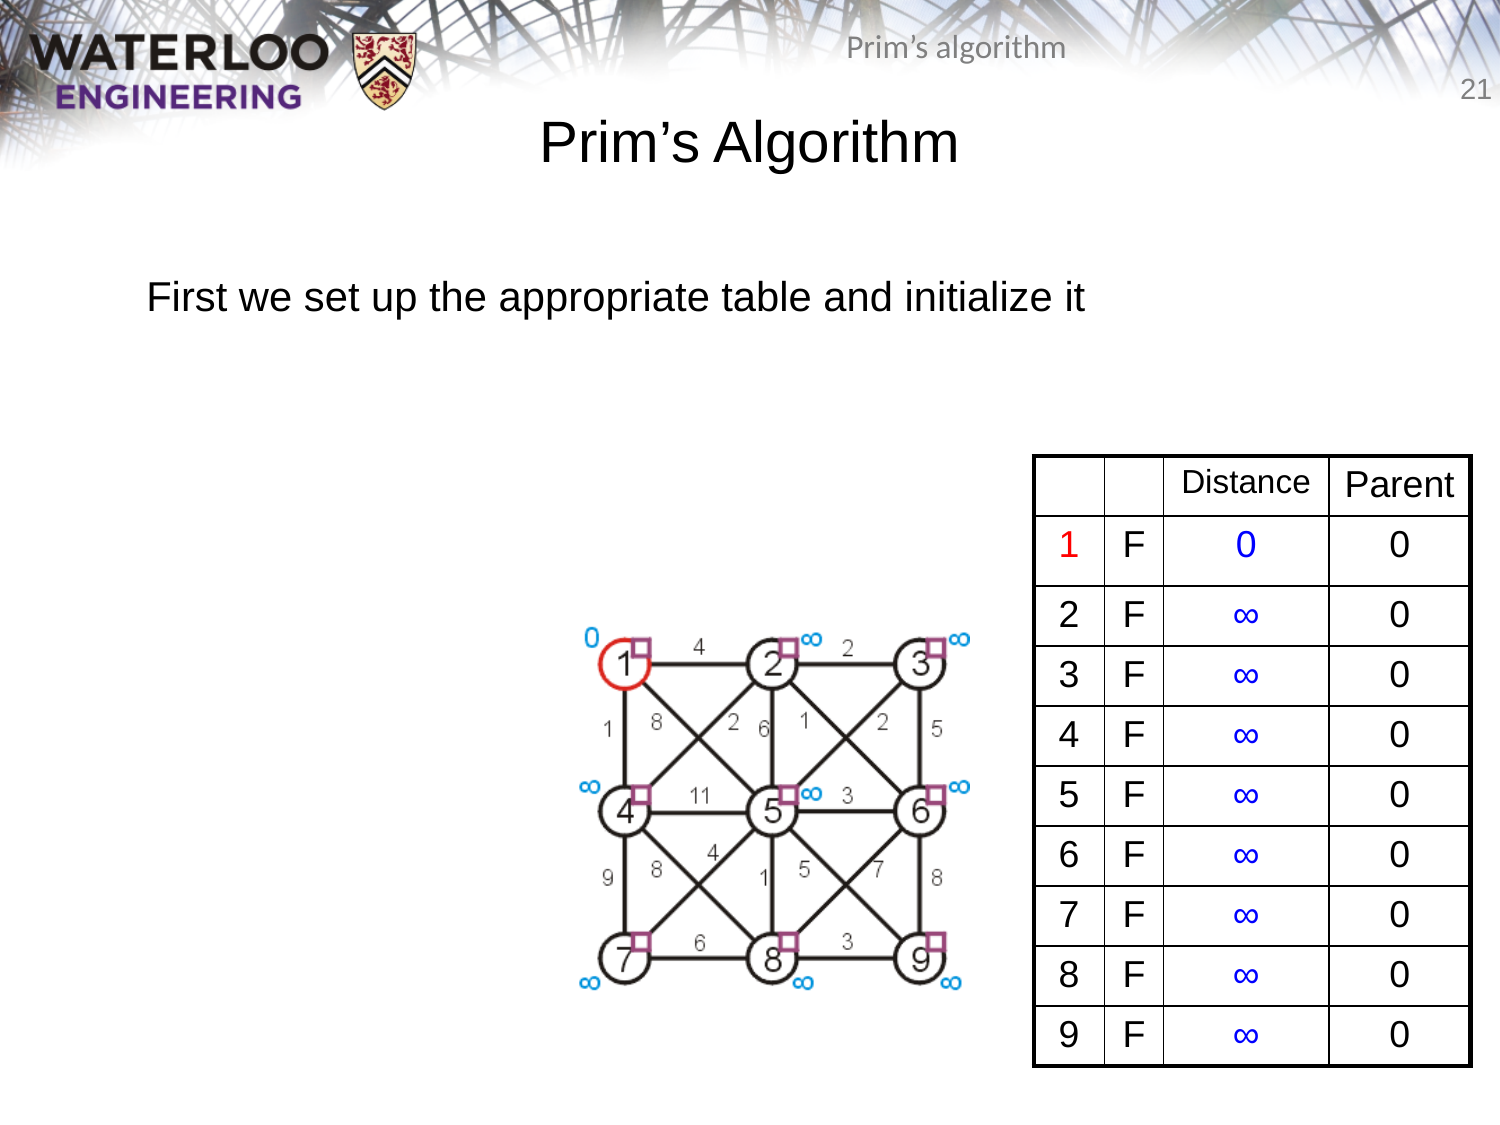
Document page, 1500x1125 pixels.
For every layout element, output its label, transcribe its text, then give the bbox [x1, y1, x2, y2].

table_cell ∞ [1164, 767, 1328, 825]
table_cell 7 [1036, 887, 1104, 945]
table_cell F [1105, 647, 1163, 705]
table_cell 0 [1330, 887, 1468, 945]
table_cell ∞ [1164, 1007, 1328, 1064]
table_header [1036, 458, 1104, 515]
table_cell ∞ [1164, 827, 1328, 885]
table_cell 0 [1330, 767, 1468, 825]
table_cell F [1105, 767, 1163, 825]
table_cell ∞ [1164, 947, 1328, 1005]
table_cell 0 [1164, 517, 1328, 585]
table_cell 9 [1036, 1007, 1104, 1064]
table_cell 8 [1036, 947, 1104, 1005]
list First we set up the appropriate table and initialize it [74, 262, 1426, 1006]
table_header Distance [1164, 458, 1328, 515]
table_cell 1 [1036, 517, 1104, 585]
table_cell 4 [1036, 707, 1104, 765]
table_cell 3 [1036, 647, 1104, 705]
table_header [1105, 458, 1163, 515]
table_header Parent [1330, 458, 1468, 515]
table_cell F [1105, 947, 1163, 1005]
table_cell F [1105, 517, 1163, 585]
table_cell 0 [1330, 517, 1468, 585]
table_cell ∞ [1164, 587, 1328, 645]
table_cell 2 [1036, 587, 1104, 645]
table_cell 0 [1330, 827, 1468, 885]
table_cell 0 [1330, 1007, 1468, 1064]
table_cell F [1105, 827, 1163, 885]
table_cell ∞ [1164, 707, 1328, 765]
table_cell 0 [1330, 587, 1468, 645]
table_cell 0 [1330, 647, 1468, 705]
table_cell F [1105, 707, 1163, 765]
picture [0, 0, 1500, 1125]
table_cell F [1105, 1007, 1163, 1064]
table_cell F [1105, 587, 1163, 645]
table_cell 0 [1330, 947, 1468, 1005]
table_cell 5 [1036, 767, 1104, 825]
table_cell ∞ [1164, 647, 1328, 705]
table_cell ∞ [1164, 887, 1328, 945]
table_cell F [1105, 887, 1163, 945]
table_cell 0 [1330, 707, 1468, 765]
table_cell 6 [1036, 827, 1104, 885]
title Prim’s Algorithm [74, 44, 1426, 233]
